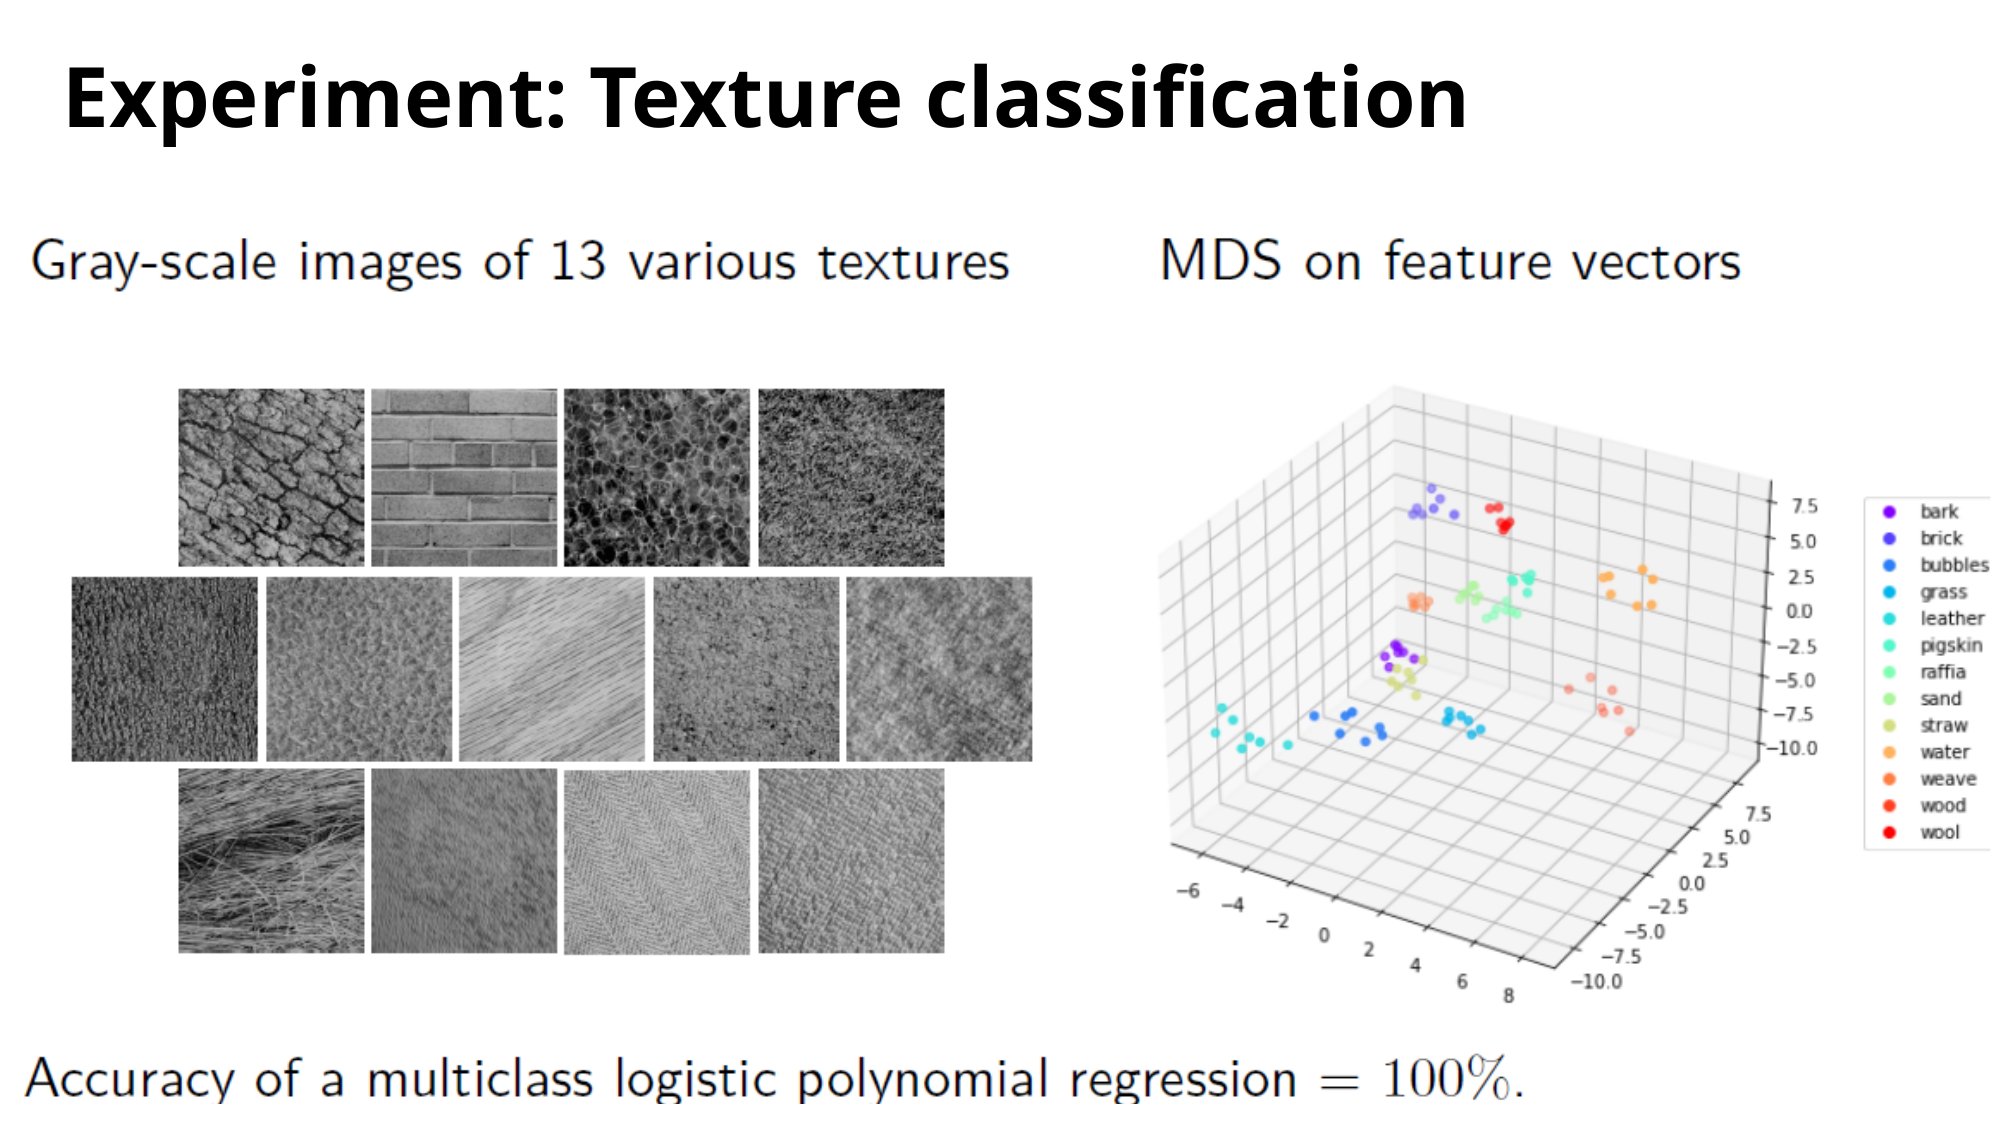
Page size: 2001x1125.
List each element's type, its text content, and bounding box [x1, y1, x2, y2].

picture [6, 225, 1991, 1106]
title Experiment: Texture classification [48, 42, 1773, 160]
